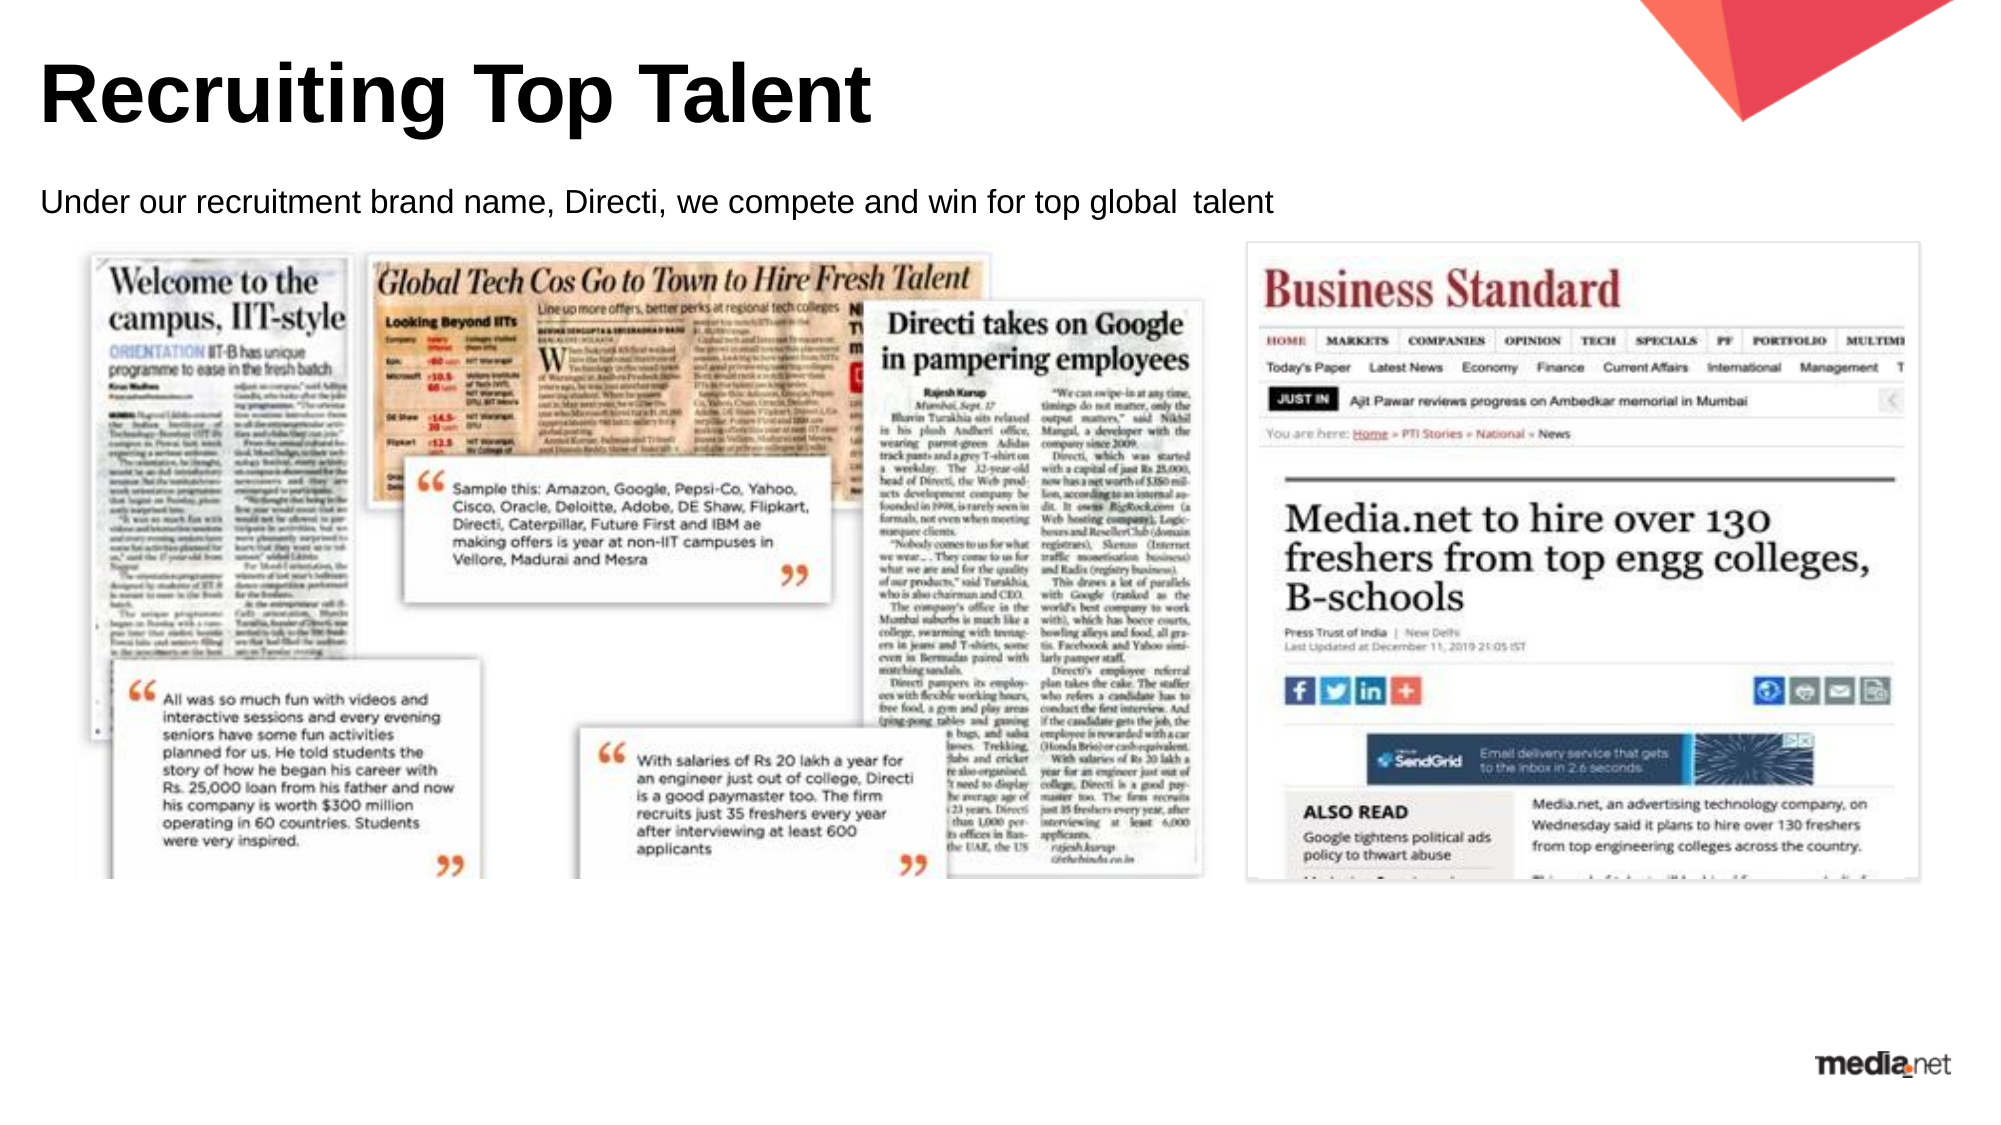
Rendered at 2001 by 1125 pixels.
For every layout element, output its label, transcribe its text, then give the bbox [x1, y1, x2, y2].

title Recruiting Top Talent Under our recruitment brand name, Directi, we compete and win for top global talent [37, 37, 1309, 228]
text_box [75, 241, 1212, 879]
picture [1815, 1051, 1952, 1078]
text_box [1242, 241, 1924, 886]
picture [1639, 0, 1956, 122]
